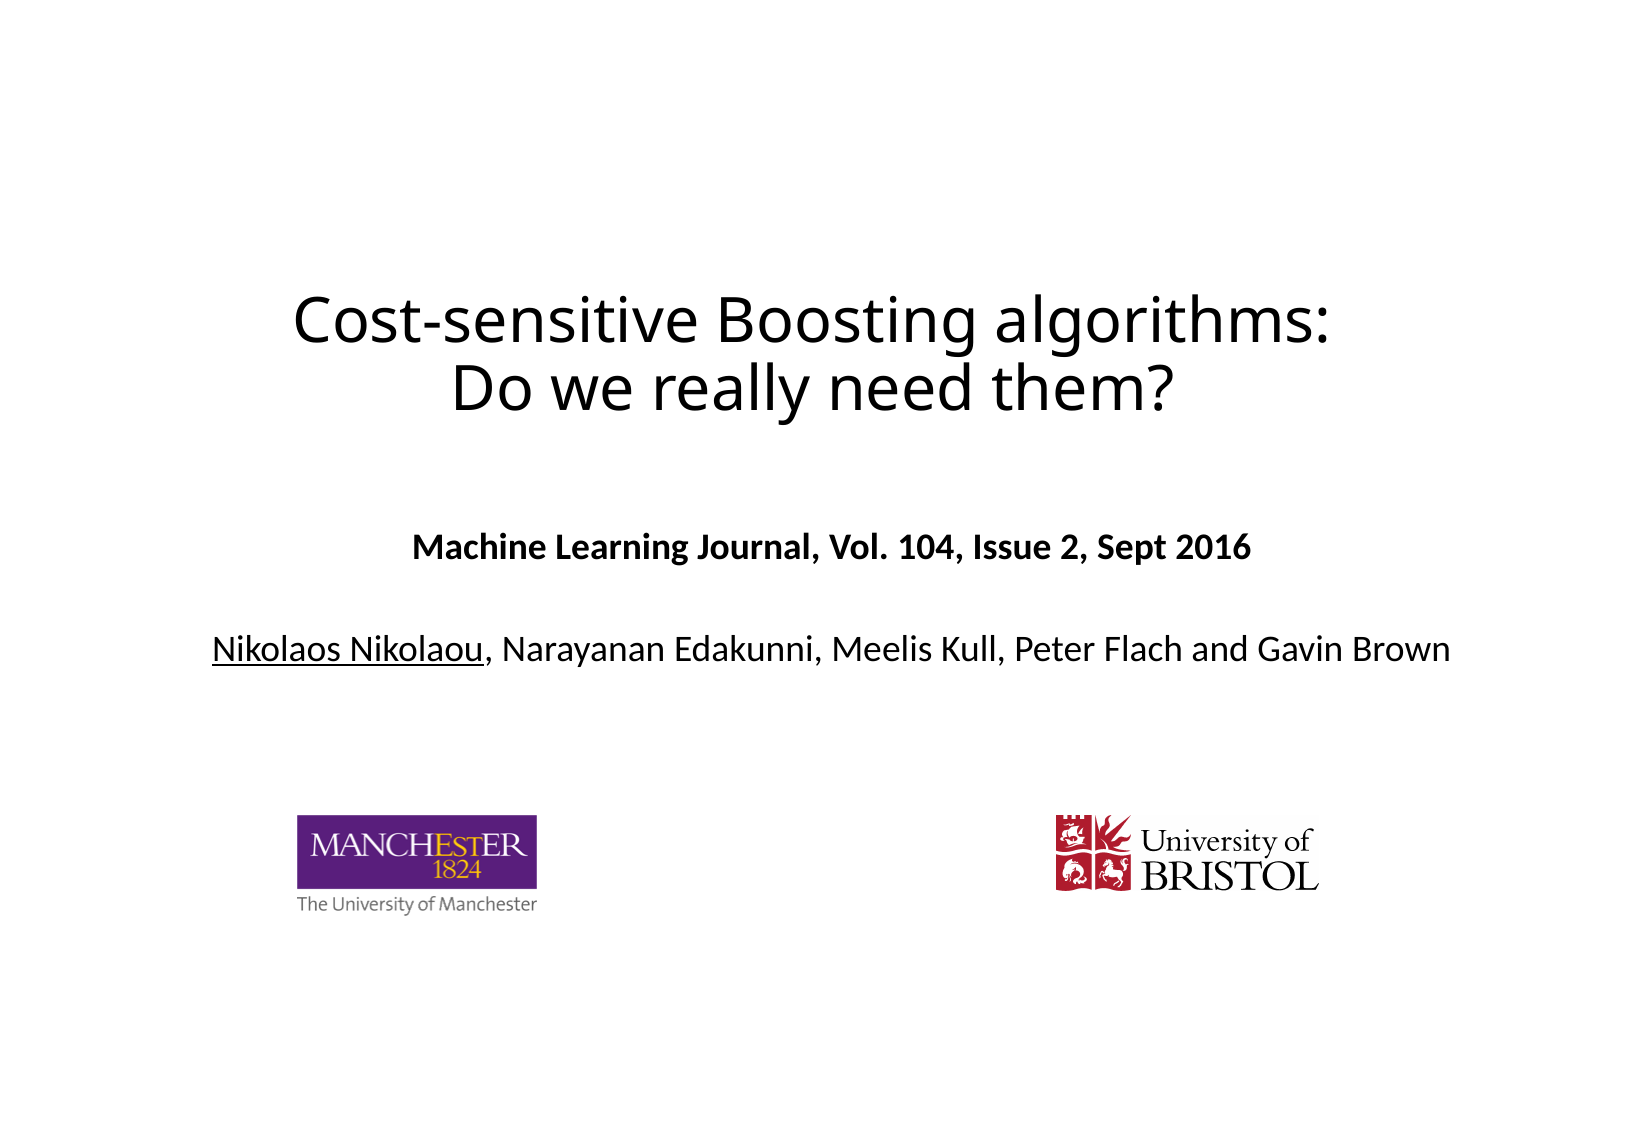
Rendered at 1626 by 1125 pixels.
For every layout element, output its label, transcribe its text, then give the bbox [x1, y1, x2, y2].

picture [297, 815, 537, 916]
title Cost-sensitive Boosting algorithms: Do we really need them? [249, 278, 1375, 432]
picture [1056, 815, 1319, 891]
subtitle Machine Learning Journal, Vol. 104, Issue 2, Sept 2016 Nikolaos Nikolaou, Narayanan Edakunni, Meelis Kull, Peter Flach and Gavin Brown [106, 438, 1558, 574]
